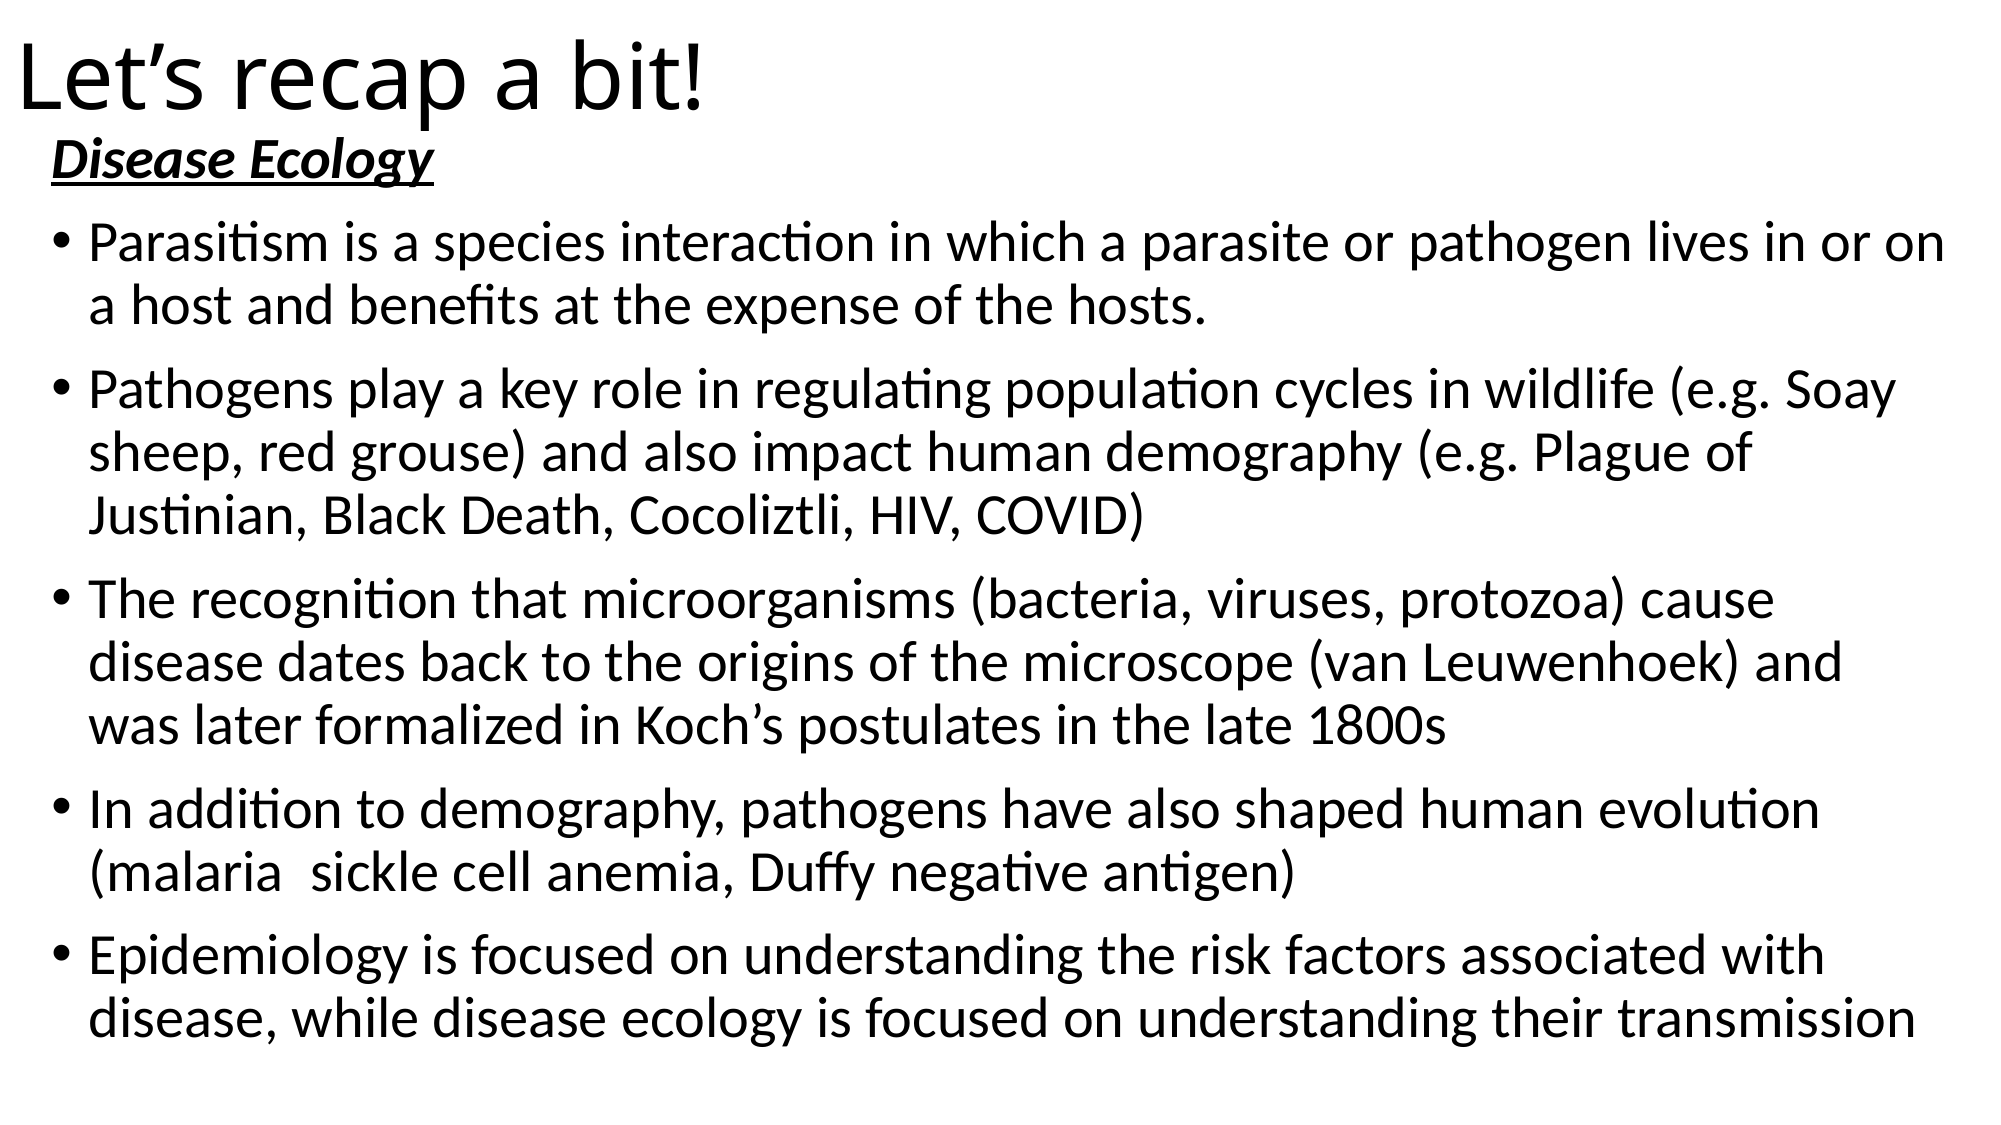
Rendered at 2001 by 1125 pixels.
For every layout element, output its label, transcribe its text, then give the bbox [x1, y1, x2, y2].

title Let’s recap a bit! [0, 0, 1725, 161]
